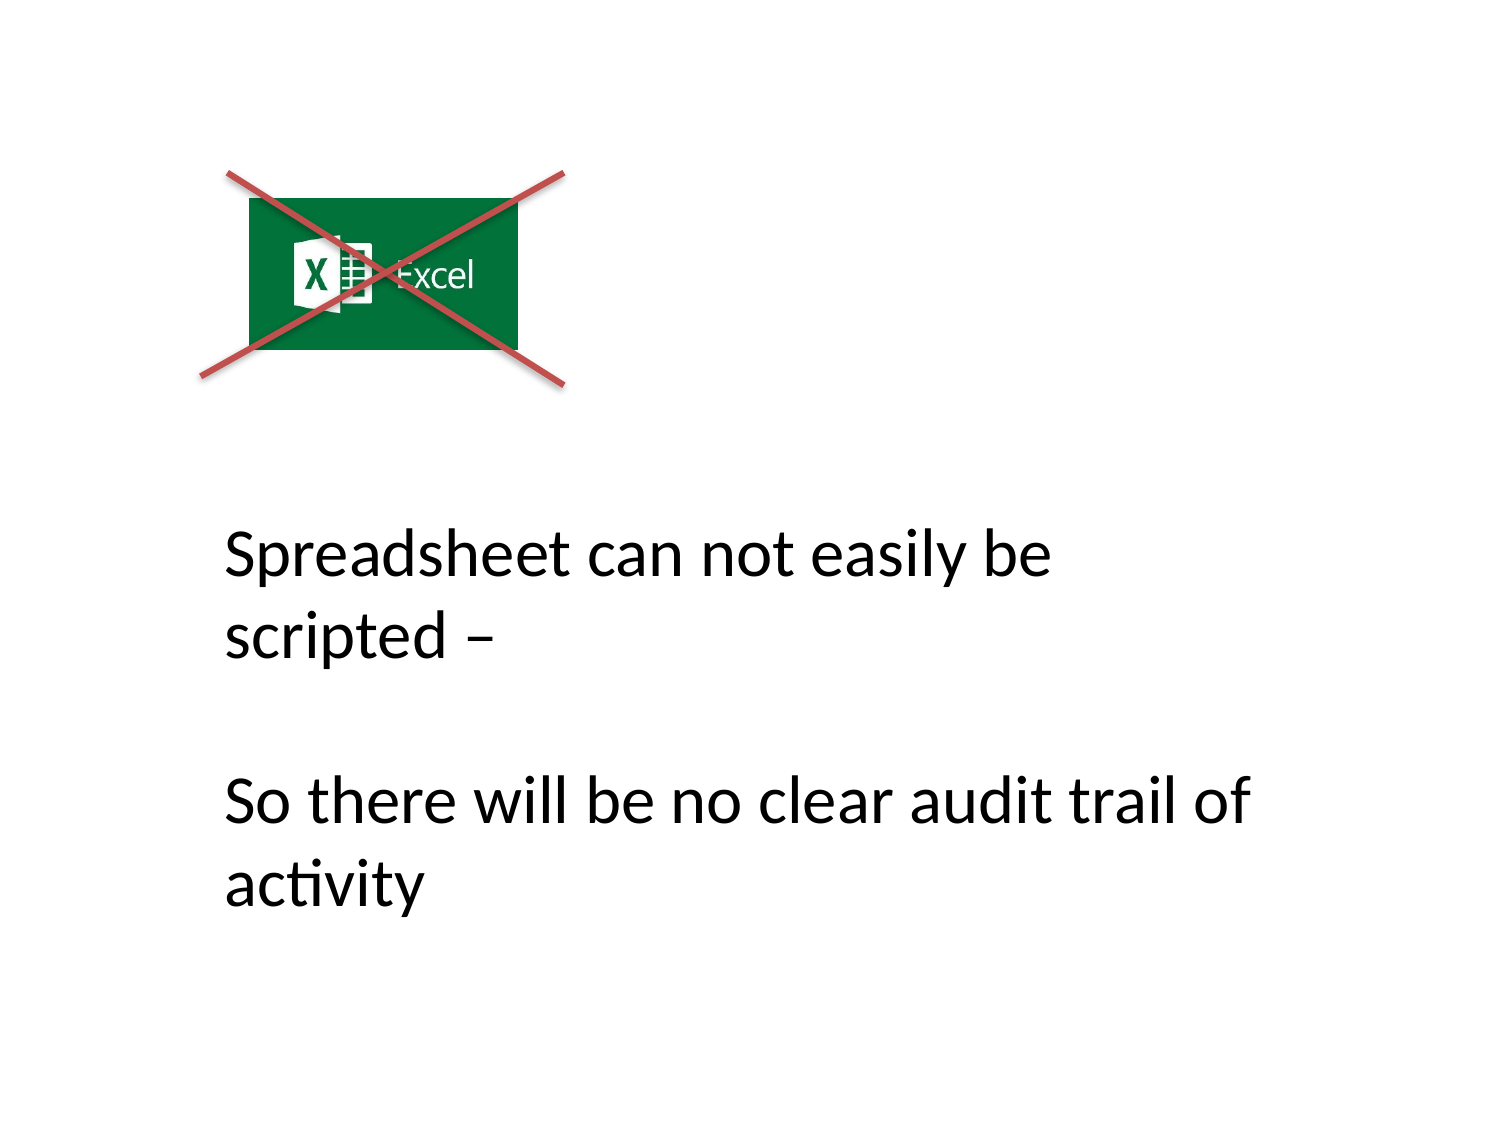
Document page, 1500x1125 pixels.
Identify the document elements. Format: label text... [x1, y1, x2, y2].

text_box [200, 172, 565, 377]
text_box Spreadsheet can not easily be scripted – So there will be no clear audit trail of activity [209, 500, 1282, 928]
